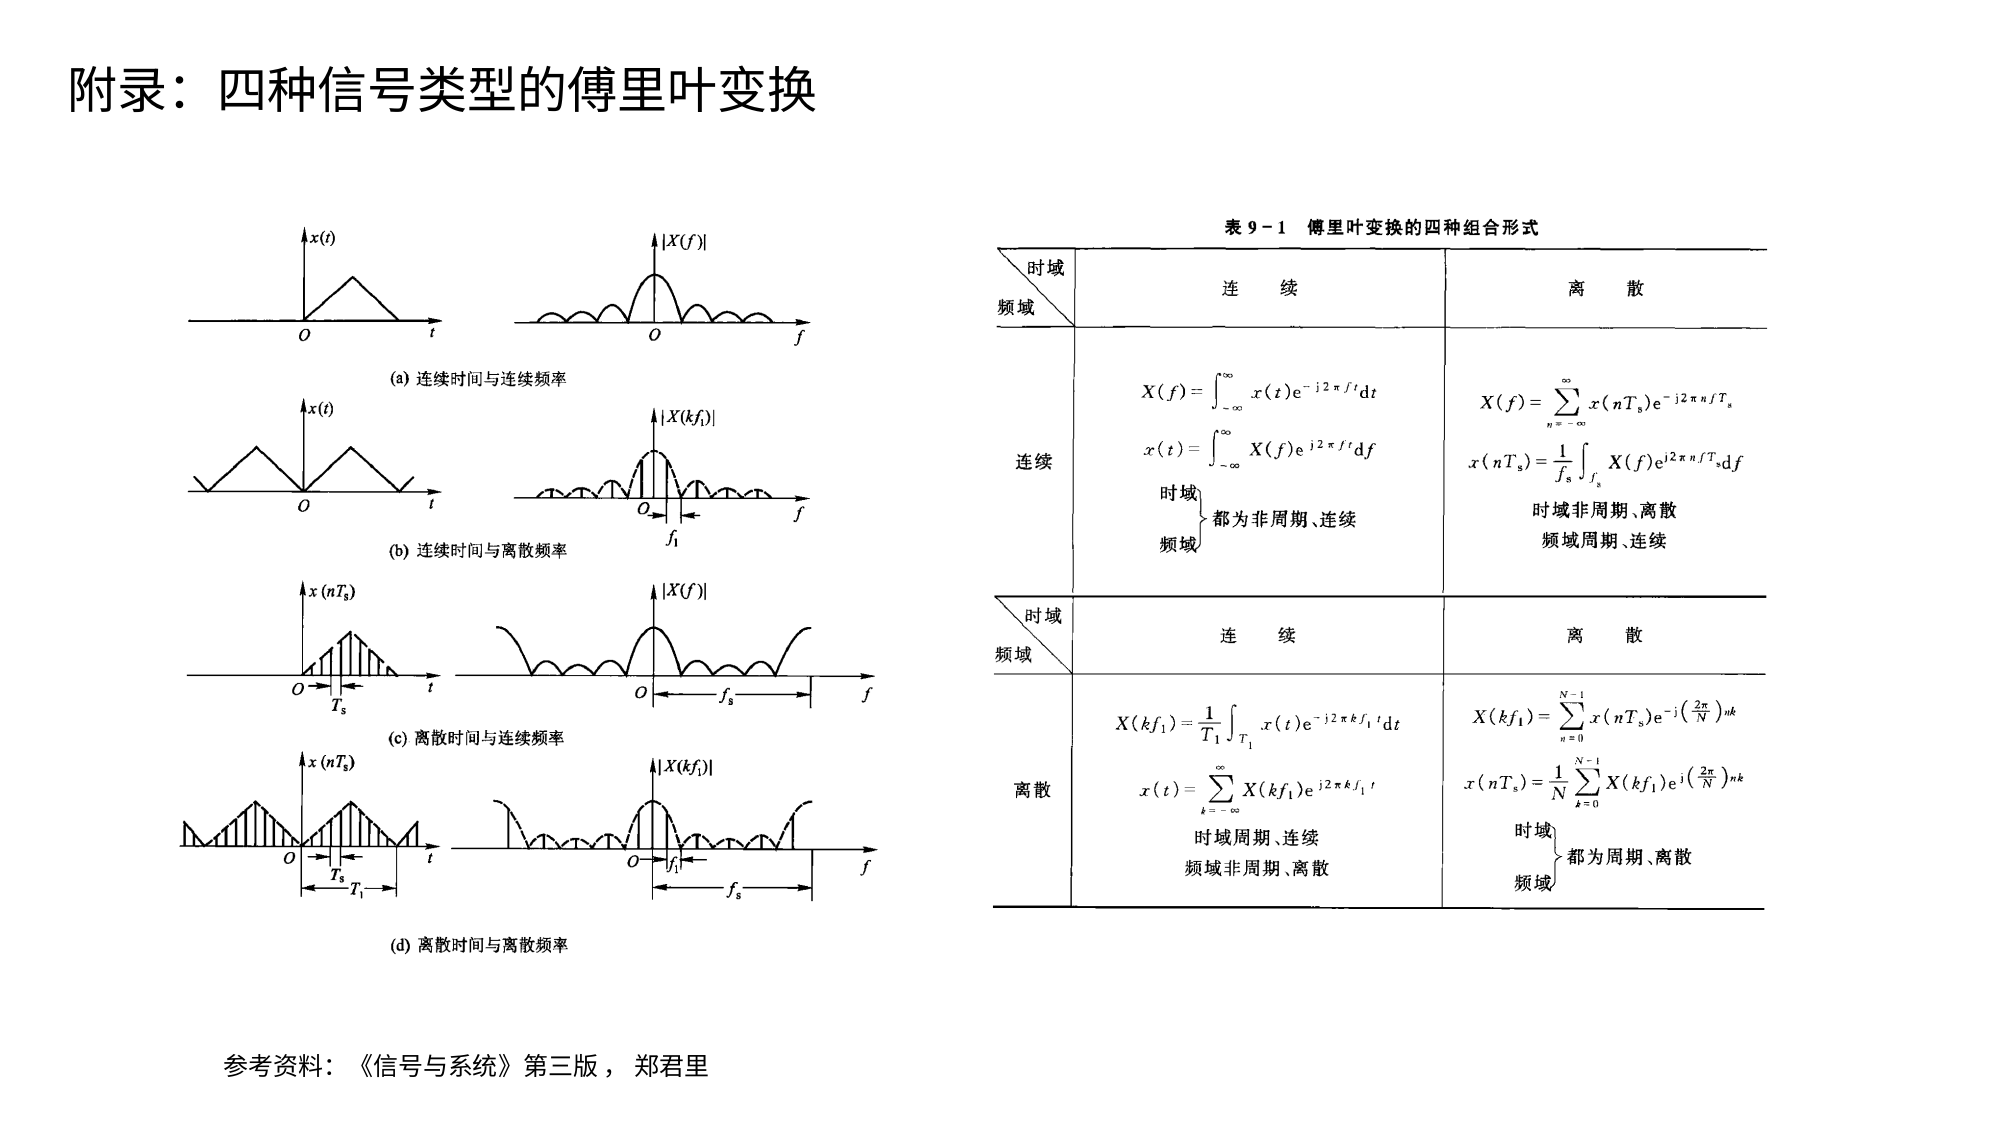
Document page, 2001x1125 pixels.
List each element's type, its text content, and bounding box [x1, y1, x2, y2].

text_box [970, 213, 1794, 917]
text_box 参考资料：《信号与系统》第三版 ， 郑君里 [208, 1028, 810, 1089]
text_box 附录：四种信号类型的傅里叶变换 [52, 51, 1219, 127]
picture [135, 192, 897, 963]
